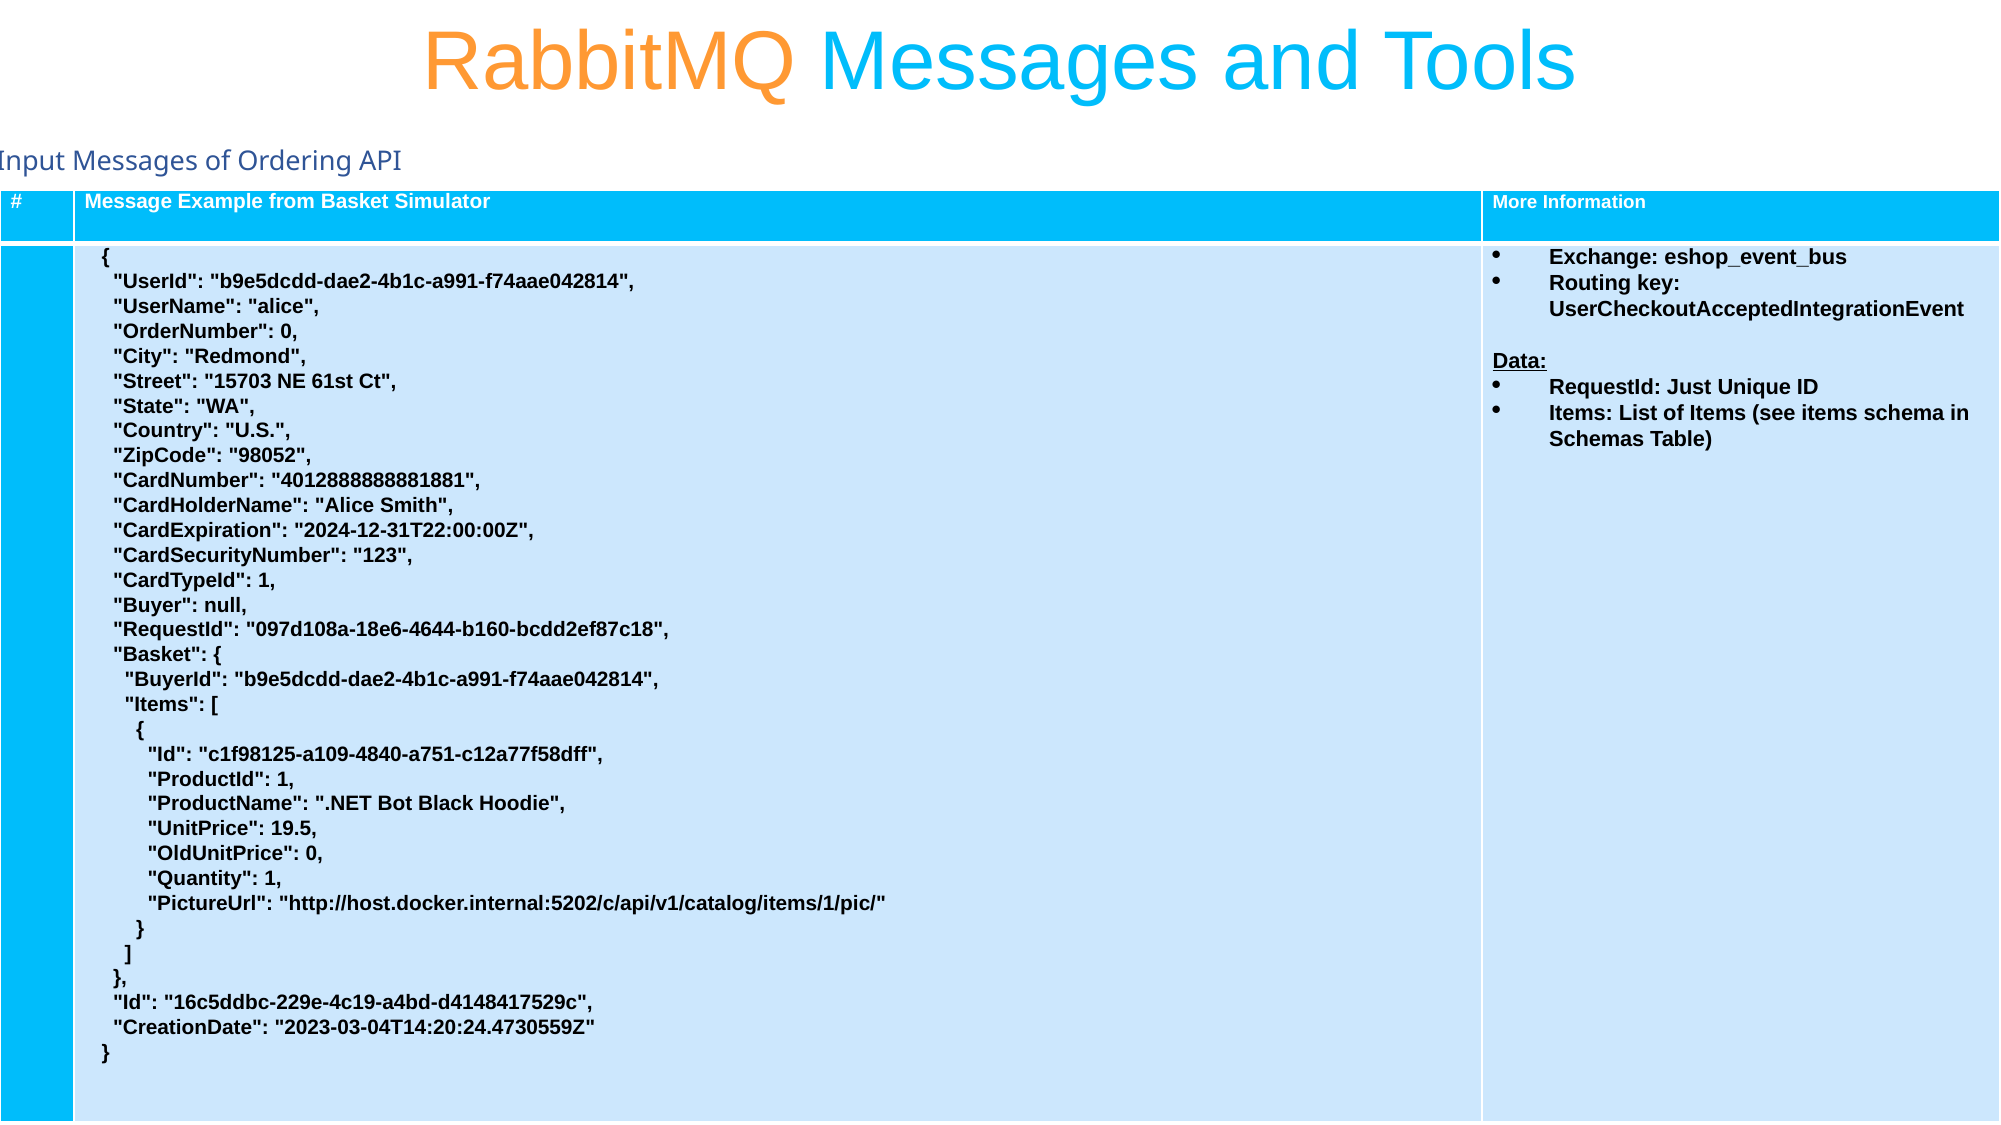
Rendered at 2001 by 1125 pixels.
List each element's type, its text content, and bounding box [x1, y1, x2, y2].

table_header # [1, 222, 73, 241]
table_header More Information [1483, 191, 1999, 241]
table_header Message Example from Basket Simulator [75, 191, 1481, 241]
table_cell Exchange: eshop_event_bus Routing key: UserCheckoutAcceptedIntegrationEvent Data: RequestId: Just Unique ID Items: List of Items (see items schema in Schemas Table) [1483, 246, 1999, 1121]
table_cell { "UserId": "b9e5dcdd-dae2-4b1c-a991-f74aae042814", "UserName": "alice", "OrderNumber": 0, "City": "Redmond", "Street": "15703 NE 61st Ct", "State": "WA", "Country": "U.S.", "ZipCode": "98052", "CardNumber": "4012888888881881", "CardHolderName": "Alice Smith", "CardExpiration": "2024-12-31T22:00:00Z", "CardSecurityNumber": "123", "CardTypeId": 1, "Buyer": null, "RequestId": "097d108a-18e6-4644-b160-bcdd2ef87c18", "Basket": { "BuyerId": "b9e5dcdd-dae2-4b1c-a991-f74aae042814", "Items": [ { "Id": "c1f98125-a109-4840-a751-c12a77f58dff", "ProductId": 1, "ProductName": ".NET Bot Black Hoodie", "UnitPrice": 19.5, "OldUnitPrice": 0, "Quantity": 1, "PictureUrl": "http://host.docker.internal:5202/c/api/v1/catalog/items/1/pic/" } ] }, "Id": "16c5ddbc-229e-4c19-a4bd-d4148417529c", "CreationDate": "2023-03-04T14:20:24.4730559Z" } [75, 246, 1481, 1121]
text_box Input Messages of Ordering API [0, 139, 417, 222]
table_cell 1 [1, 246, 73, 1121]
text_box RabbitMQ Messages and Tools [407, 0, 1593, 114]
